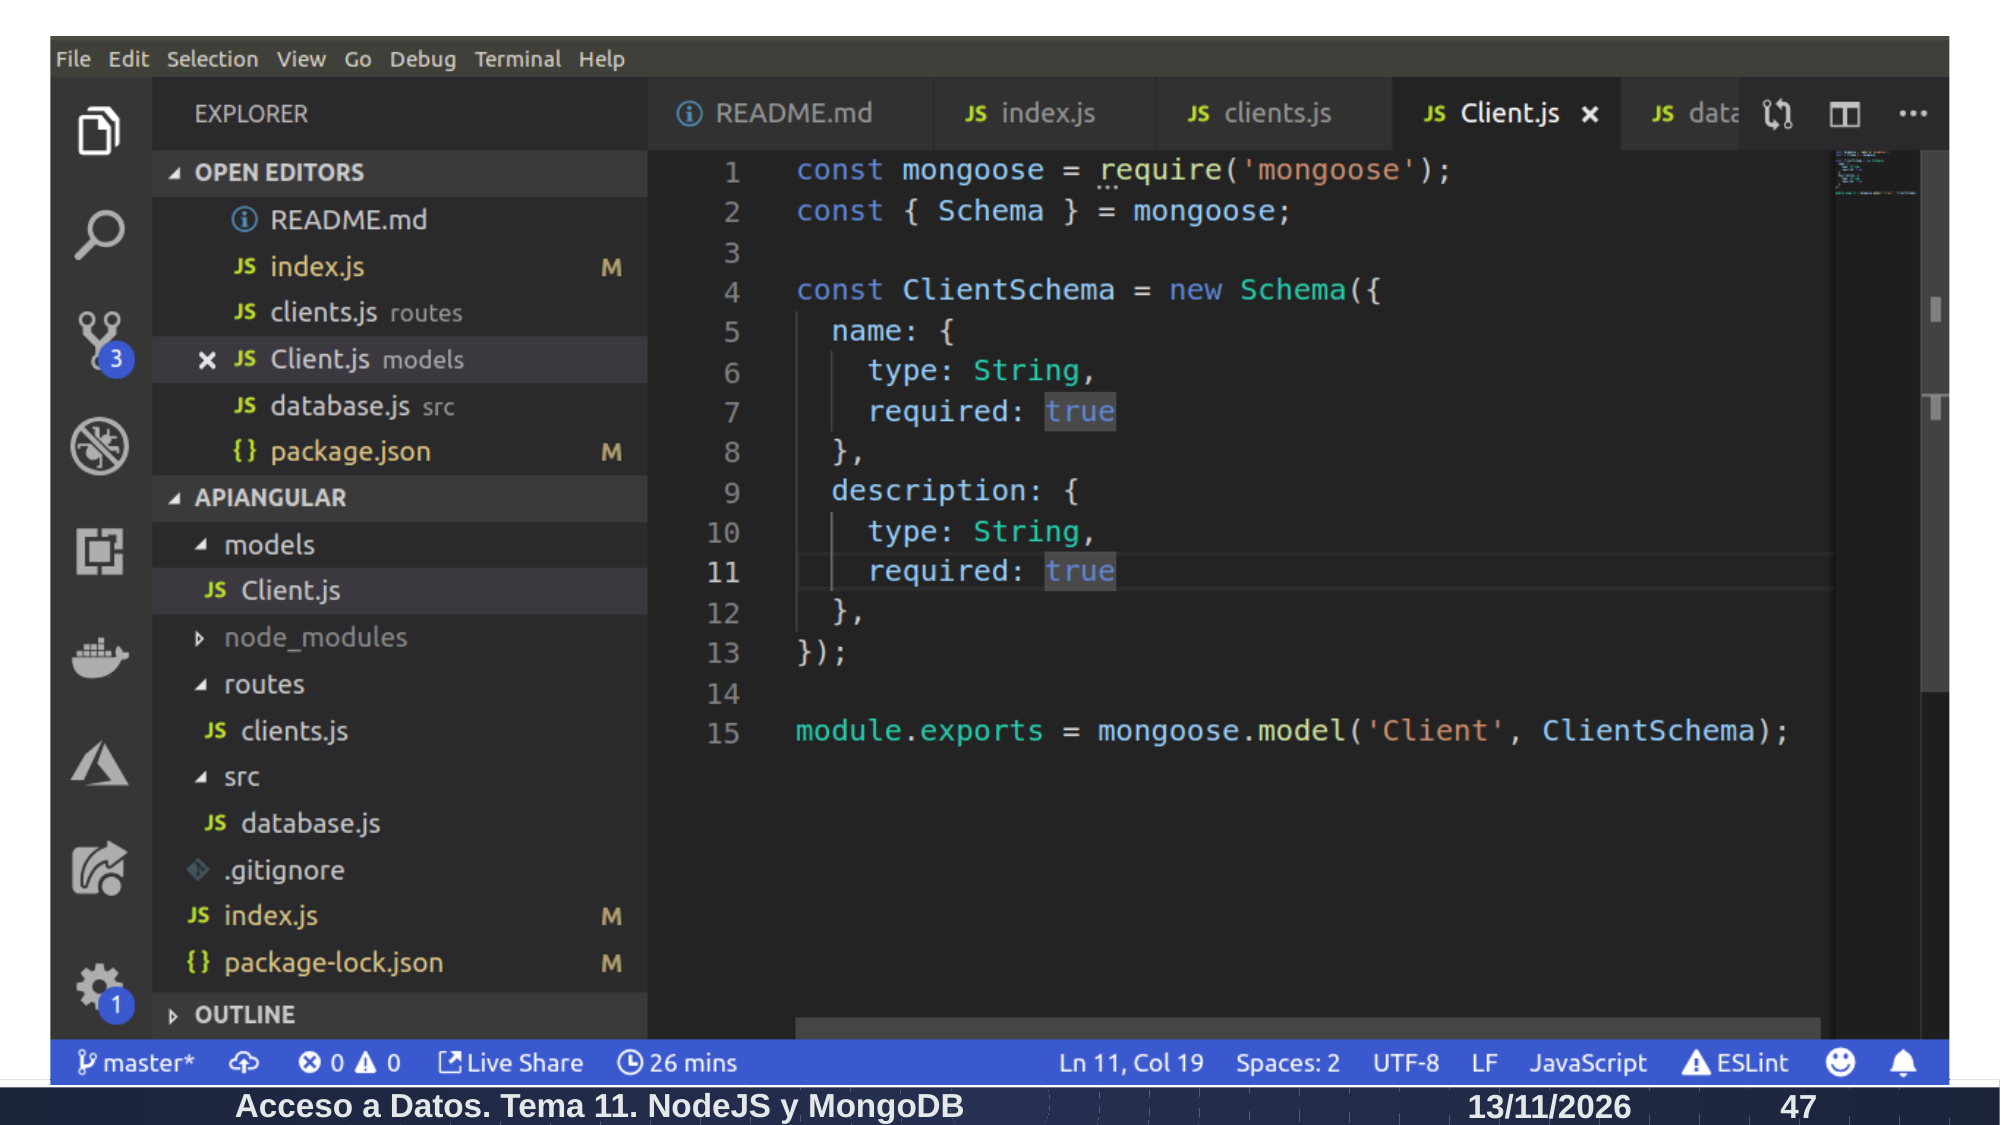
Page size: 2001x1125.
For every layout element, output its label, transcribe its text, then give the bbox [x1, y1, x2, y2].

footer Acceso a Datos. Tema 11. NodeJS y MongoDB [219, 1085, 1395, 1124]
picture [50, 36, 1950, 1085]
slide_number 47 [1674, 1085, 1833, 1125]
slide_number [1420, 1085, 1647, 1125]
